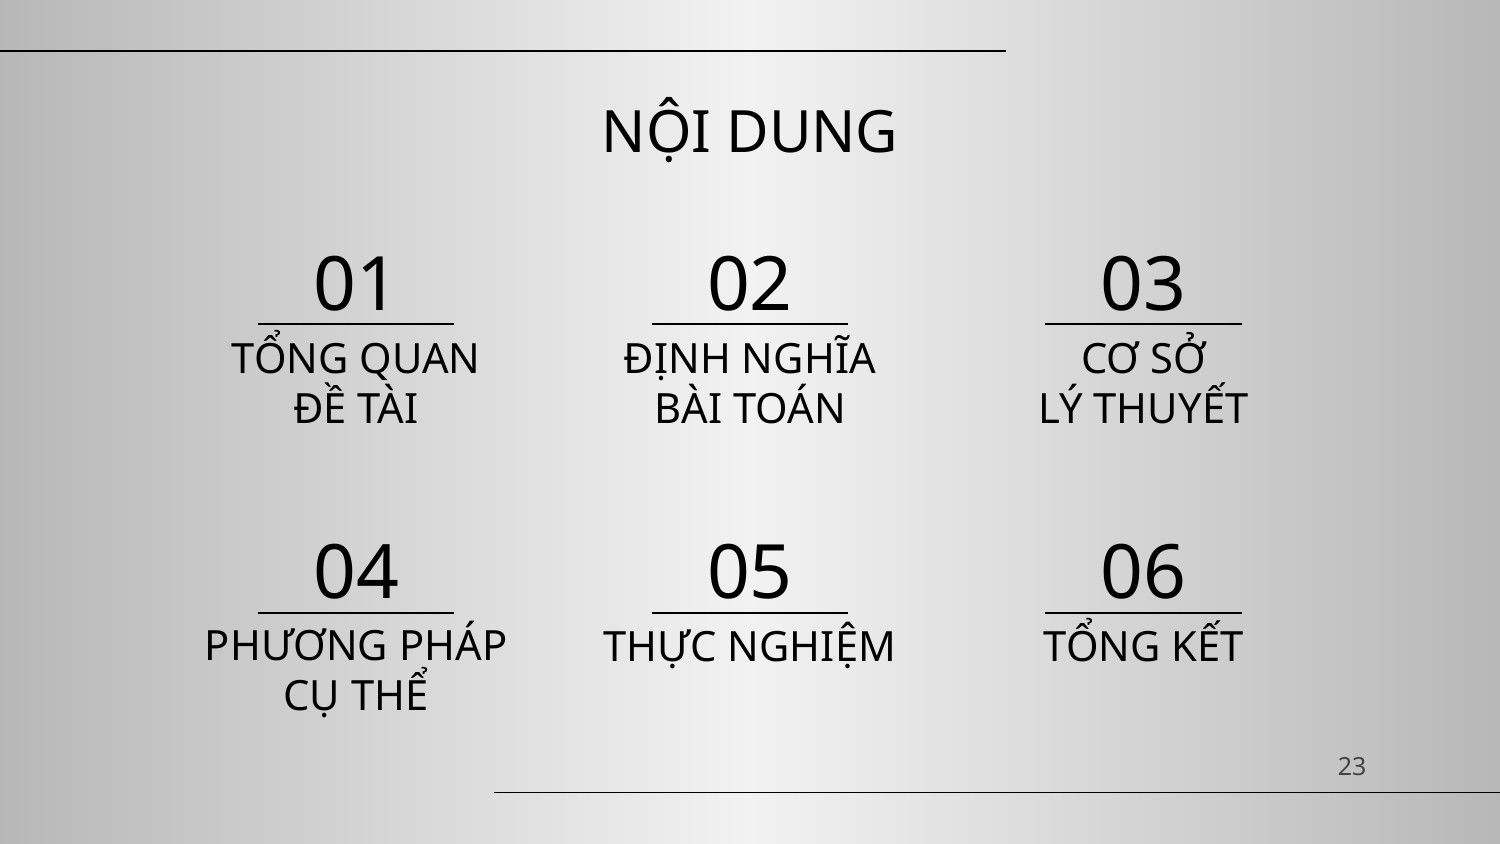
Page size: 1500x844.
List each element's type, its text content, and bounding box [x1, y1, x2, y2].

subtitle TỔNG QUAN ĐỀ TÀI [203, 325, 509, 446]
slide_number 23 [1043, 745, 1382, 791]
title 05 [678, 525, 822, 612]
title NỘI DUNG [118, 88, 1382, 183]
subtitle ĐỊNH NGHĨA BÀI TOÁN [597, 325, 903, 446]
title 03 [1071, 236, 1216, 323]
title 04 [284, 525, 429, 612]
subtitle PHƯƠNG PHÁP CỤ THỂ [195, 613, 517, 729]
title 01 [284, 236, 429, 323]
subtitle TỔNG KẾT [991, 613, 1297, 676]
subtitle CƠ SỞ LÝ THUYẾT [991, 325, 1297, 432]
title 02 [678, 236, 822, 323]
subtitle THỰC NGHIỆM [597, 613, 903, 676]
title 06 [1071, 525, 1216, 612]
